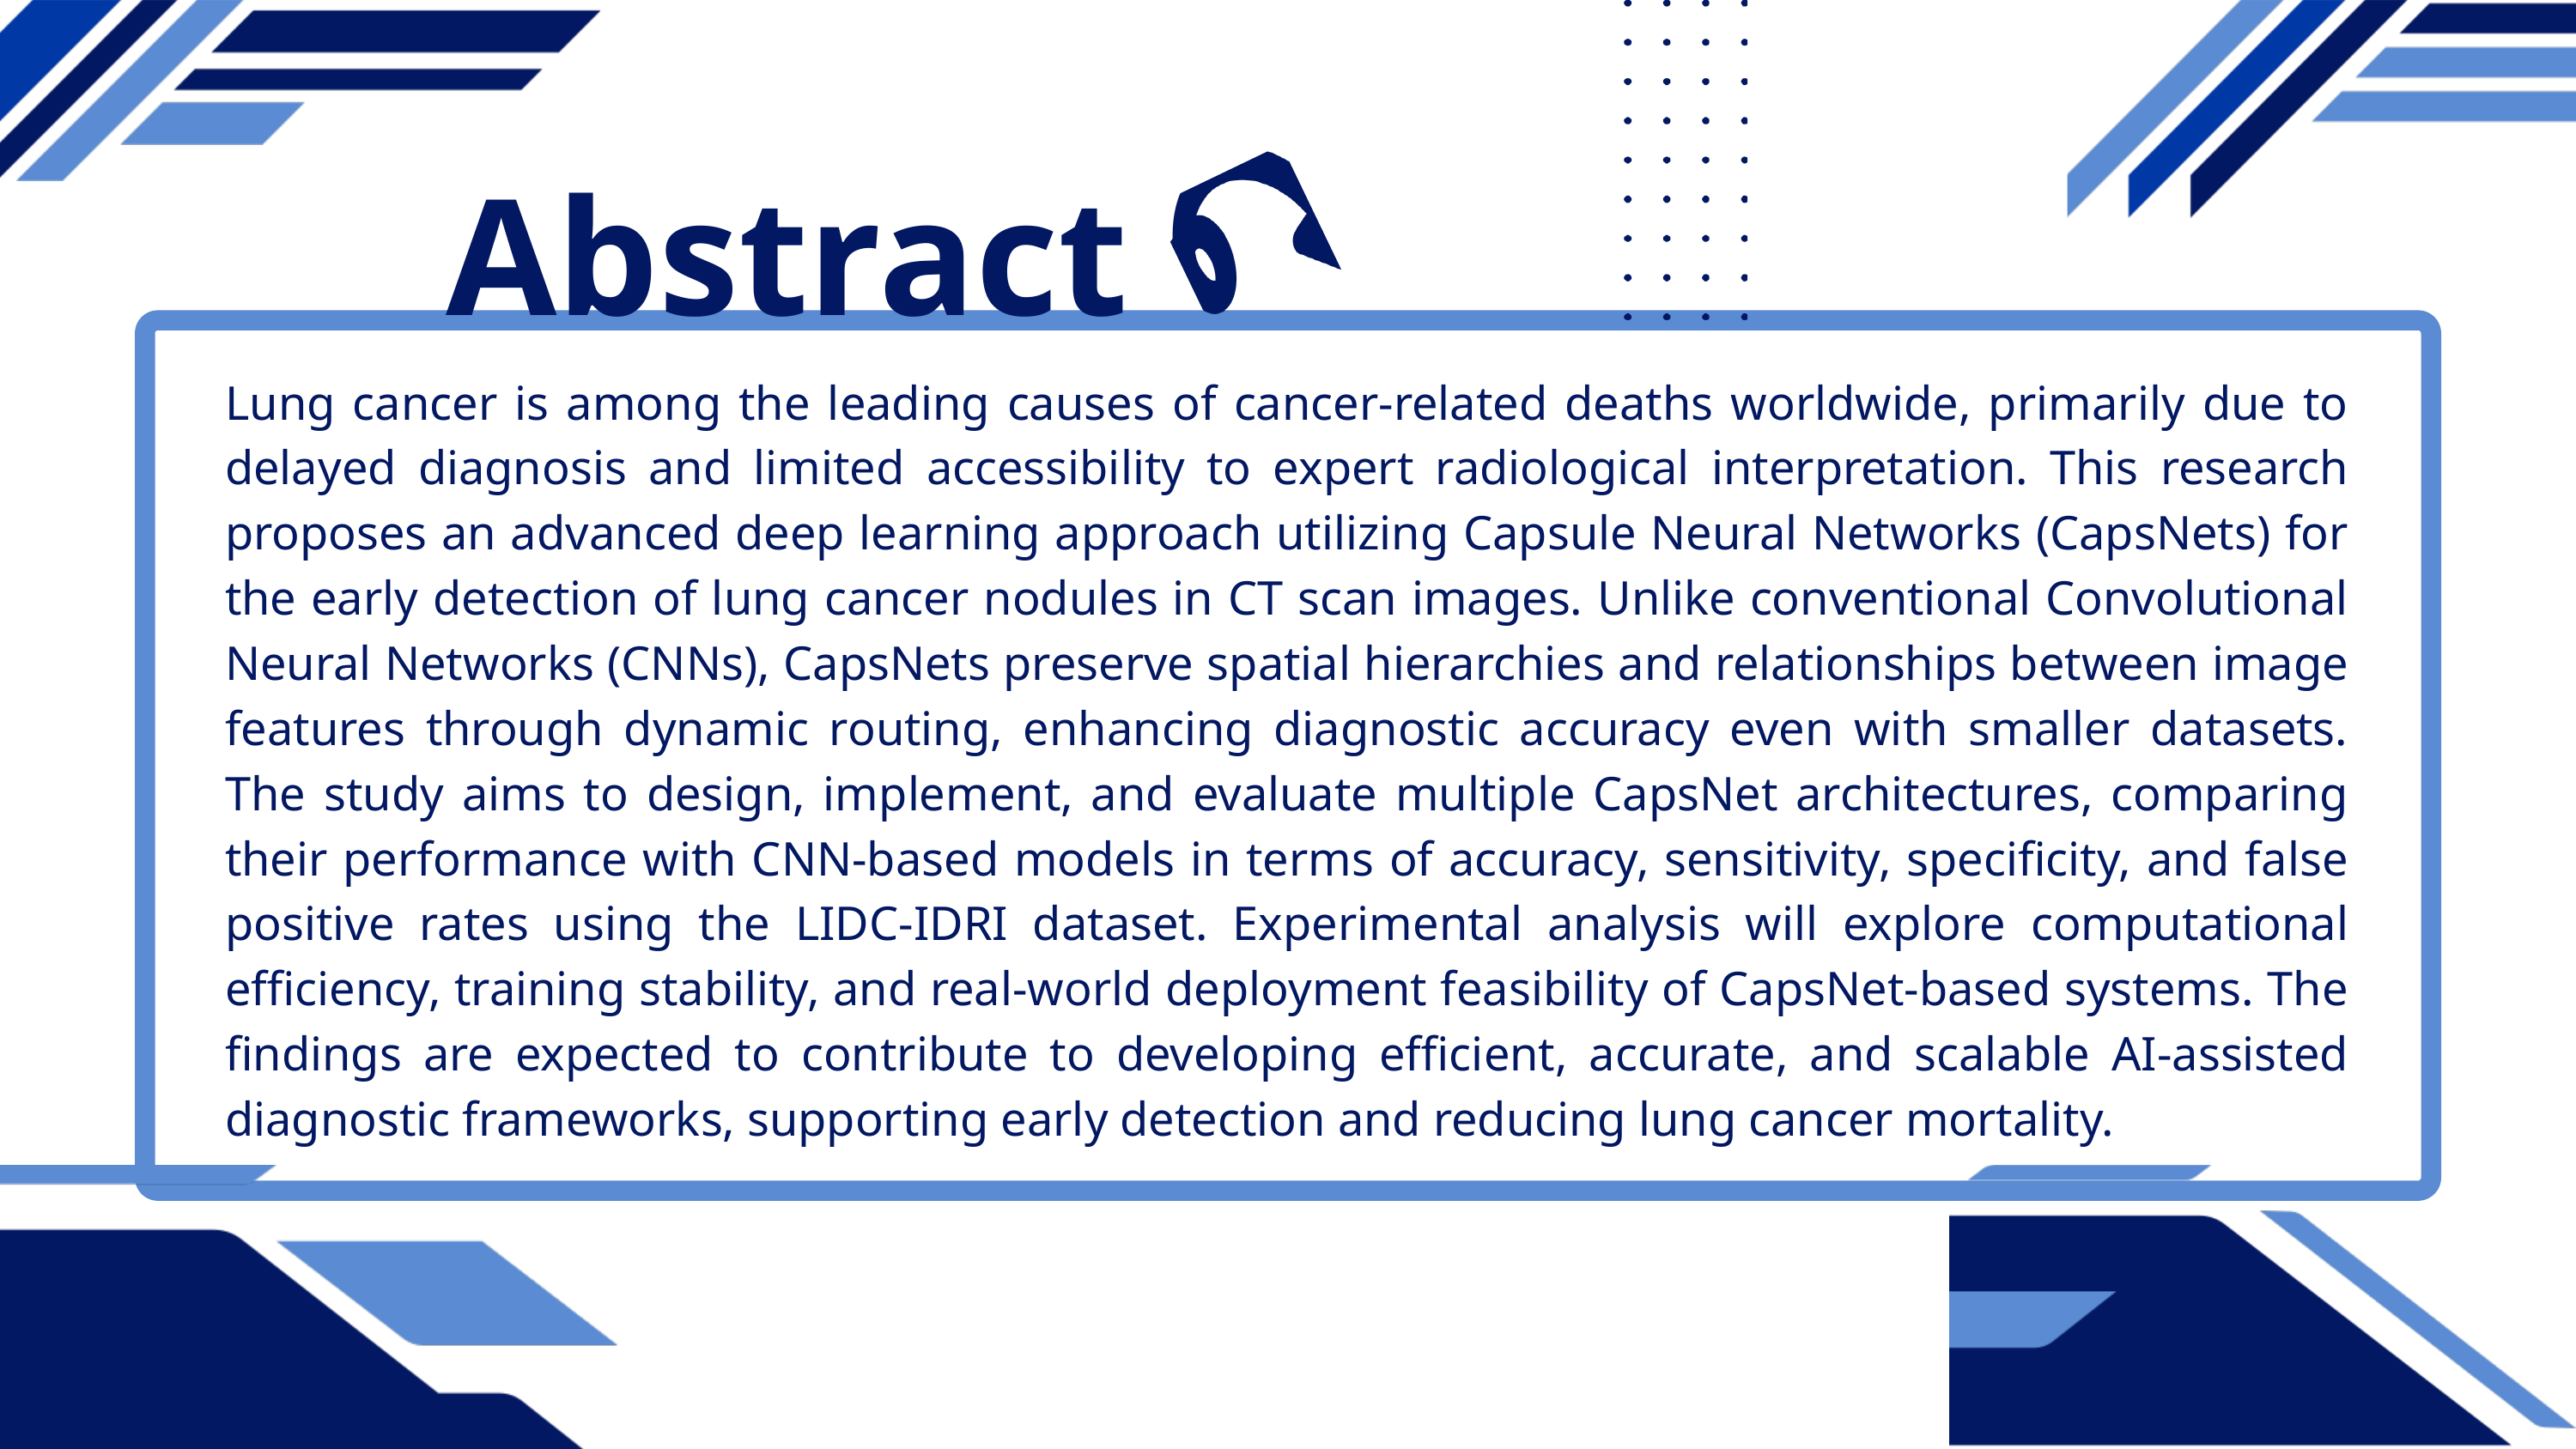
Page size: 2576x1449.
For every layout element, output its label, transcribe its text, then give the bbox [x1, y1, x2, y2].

text_box [0, 0, 601, 182]
text_box [0, 1165, 618, 1449]
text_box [144, 319, 2432, 1191]
text_box Abstract [270, 171, 1304, 317]
text_box [1227, 144, 1294, 171]
text_box [1304, 192, 1364, 317]
text_box [1624, 0, 1748, 317]
text_box [2067, 0, 2576, 218]
text_box [1949, 1165, 2576, 1449]
